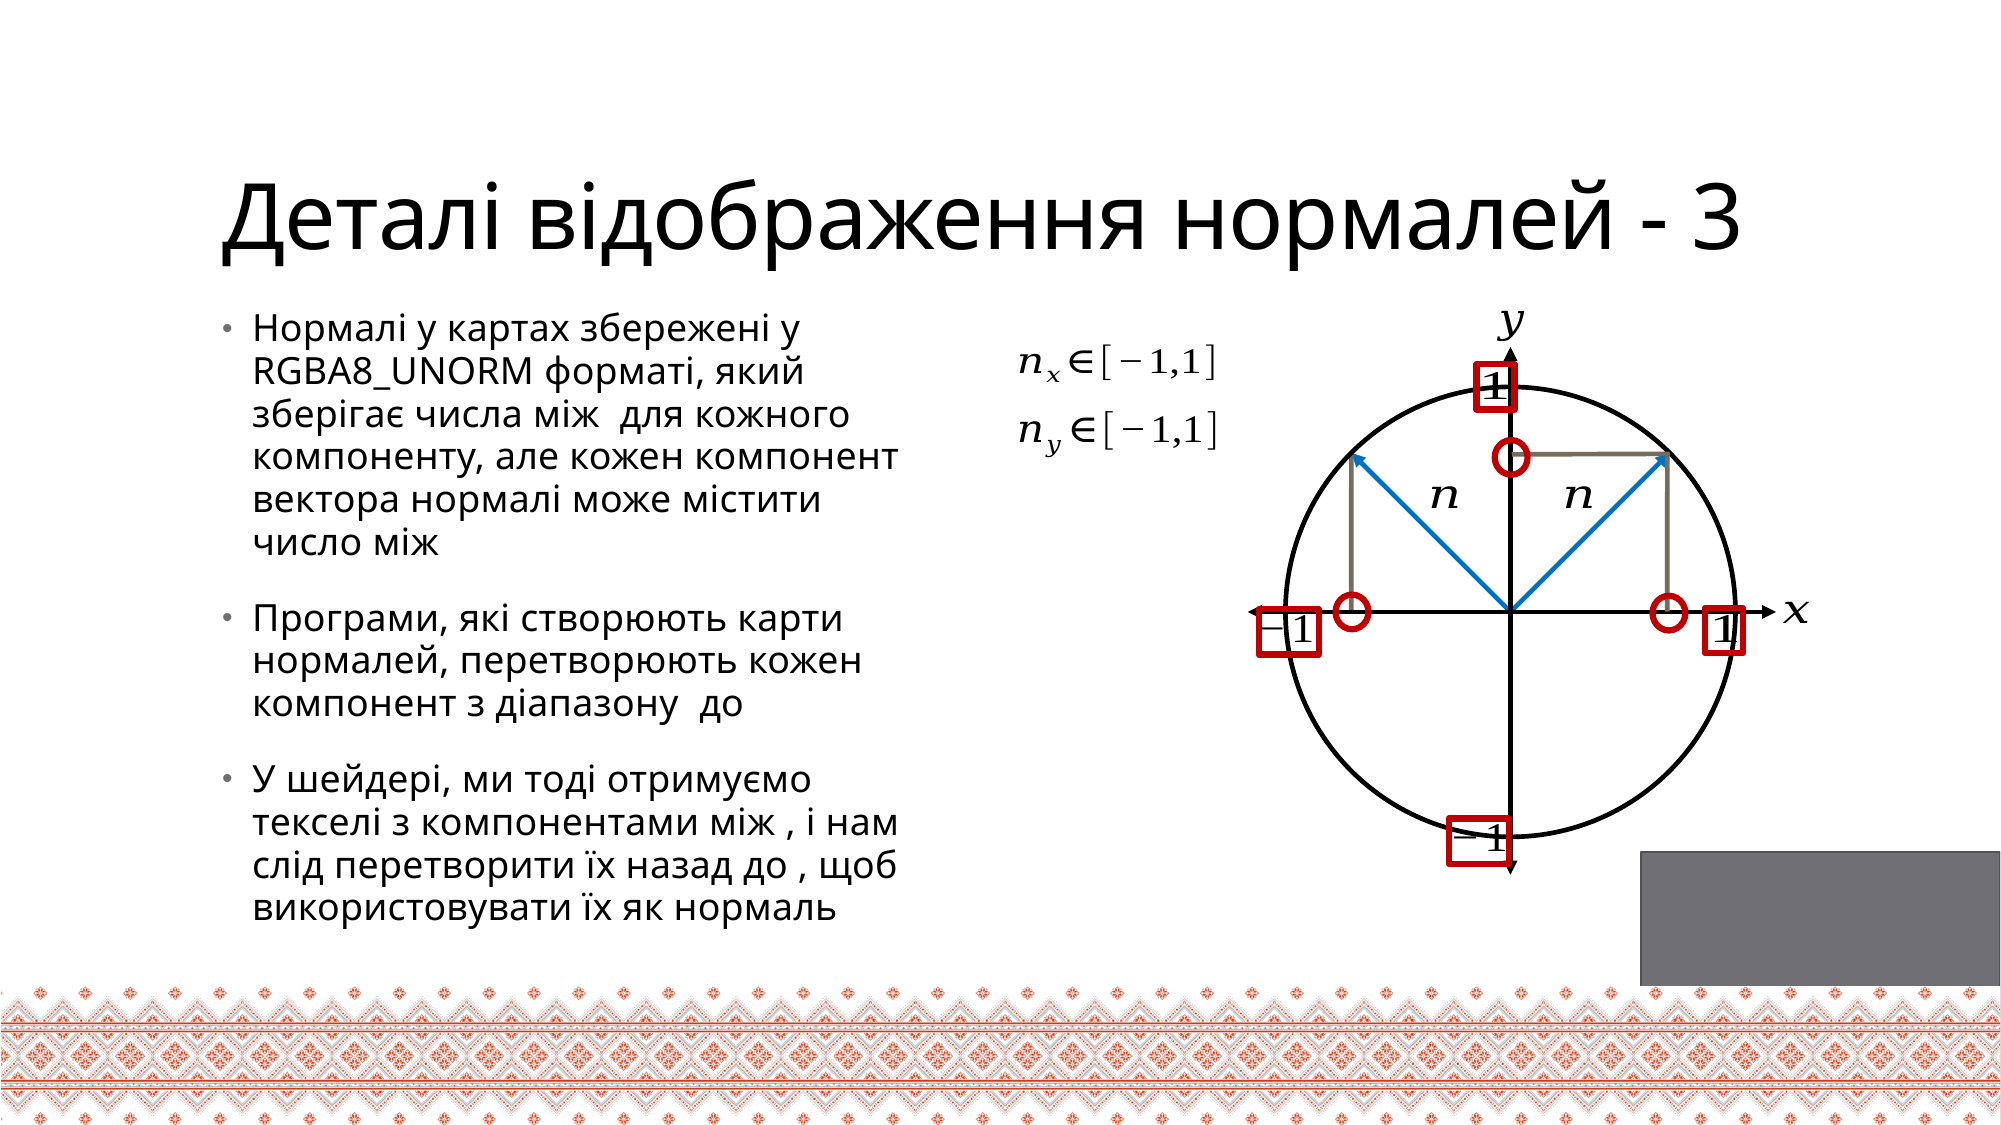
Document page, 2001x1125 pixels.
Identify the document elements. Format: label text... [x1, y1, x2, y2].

text_box [1288, 621, 1503, 830]
text_box [1336, 621, 1367, 631]
text_box [1354, 388, 1503, 448]
text_box [1653, 621, 1685, 632]
text_box [1704, 621, 1744, 654]
text_box [1335, 596, 1343, 607]
title Деталі відображення нормалей - 3 [206, 60, 1797, 278]
text_box [1517, 385, 1667, 448]
text_box [1517, 440, 1526, 447]
text_box [1475, 363, 1503, 411]
text_box [1258, 621, 1320, 656]
picture [3, 986, 2000, 1125]
text_box [1496, 441, 1503, 448]
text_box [1353, 452, 1503, 607]
text_box [1517, 621, 1733, 838]
text_box [1284, 459, 1343, 607]
text_box [1448, 817, 1503, 865]
text_box [1677, 458, 1737, 607]
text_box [1518, 464, 1660, 607]
text_box [1677, 596, 1686, 607]
